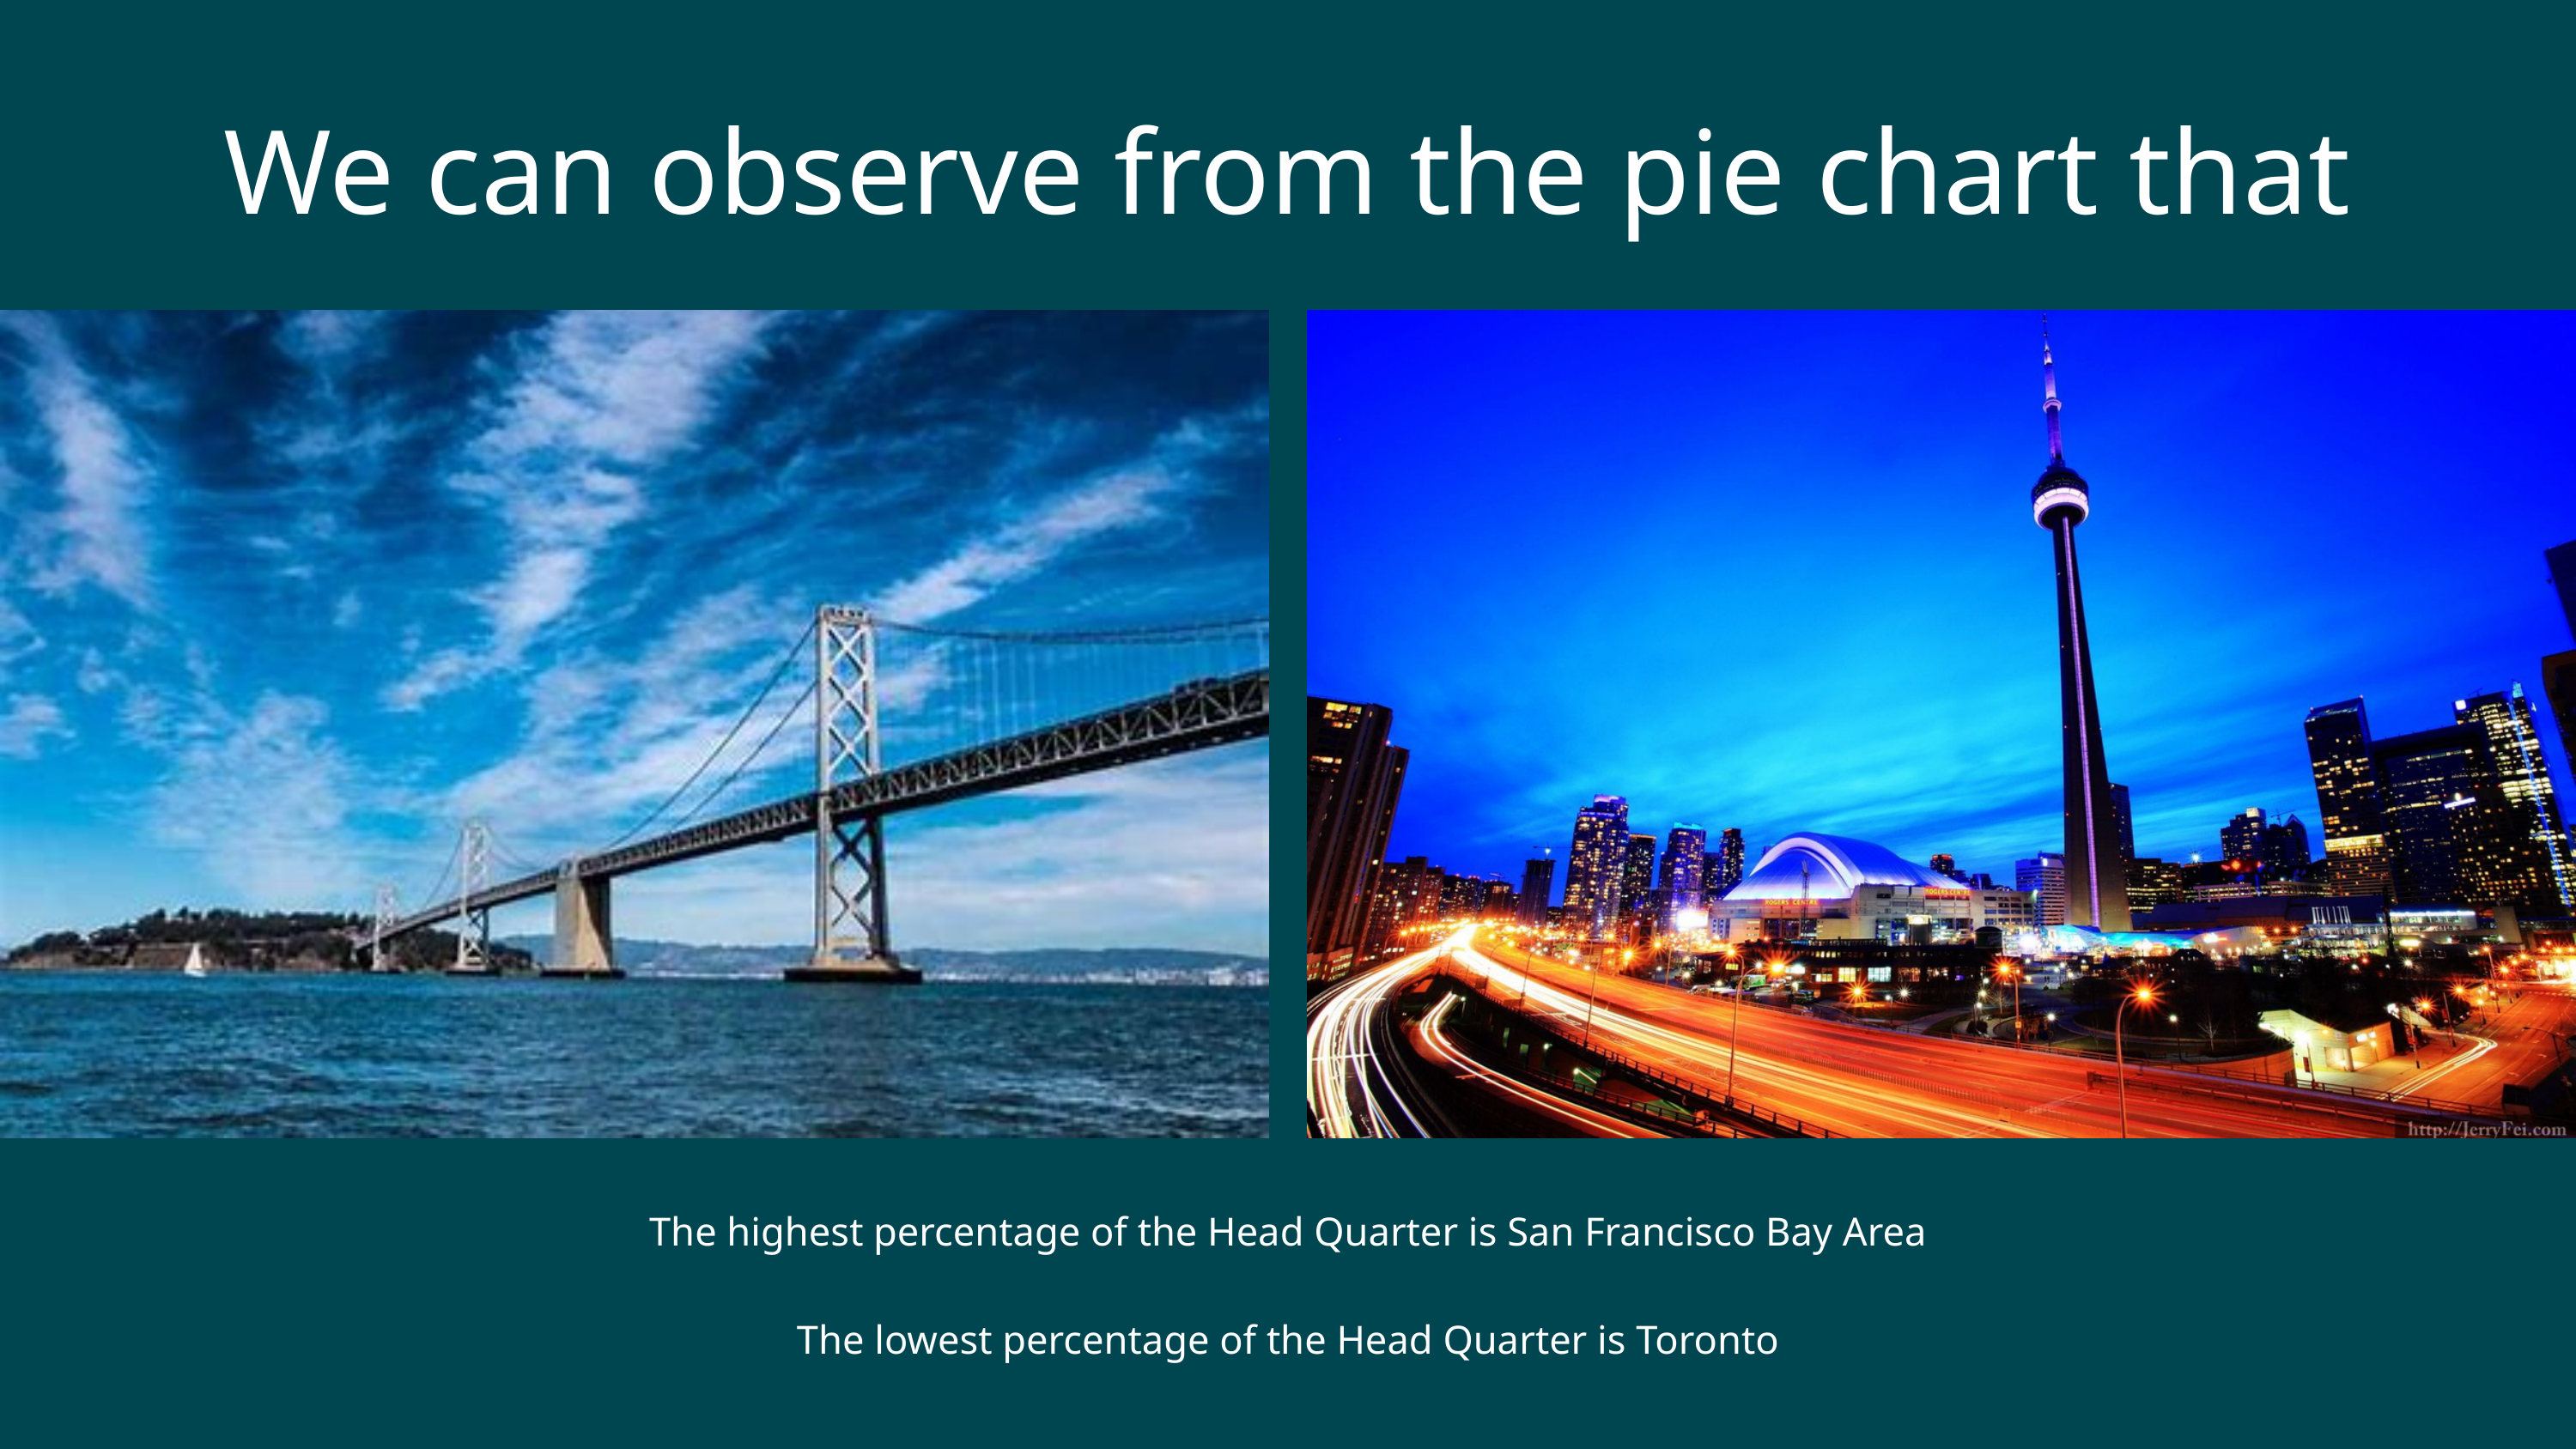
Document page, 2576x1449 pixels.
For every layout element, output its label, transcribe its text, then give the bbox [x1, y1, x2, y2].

text_box The highest percentage of the Head Quarter is San Francisco Bay Area The lowest percentage of the Head Quarter is Toronto [471, 1199, 2104, 1362]
text_box We can observe from the pie chart that [144, 98, 2432, 238]
text_box [1307, 310, 2576, 1138]
text_box [0, 310, 1269, 1138]
